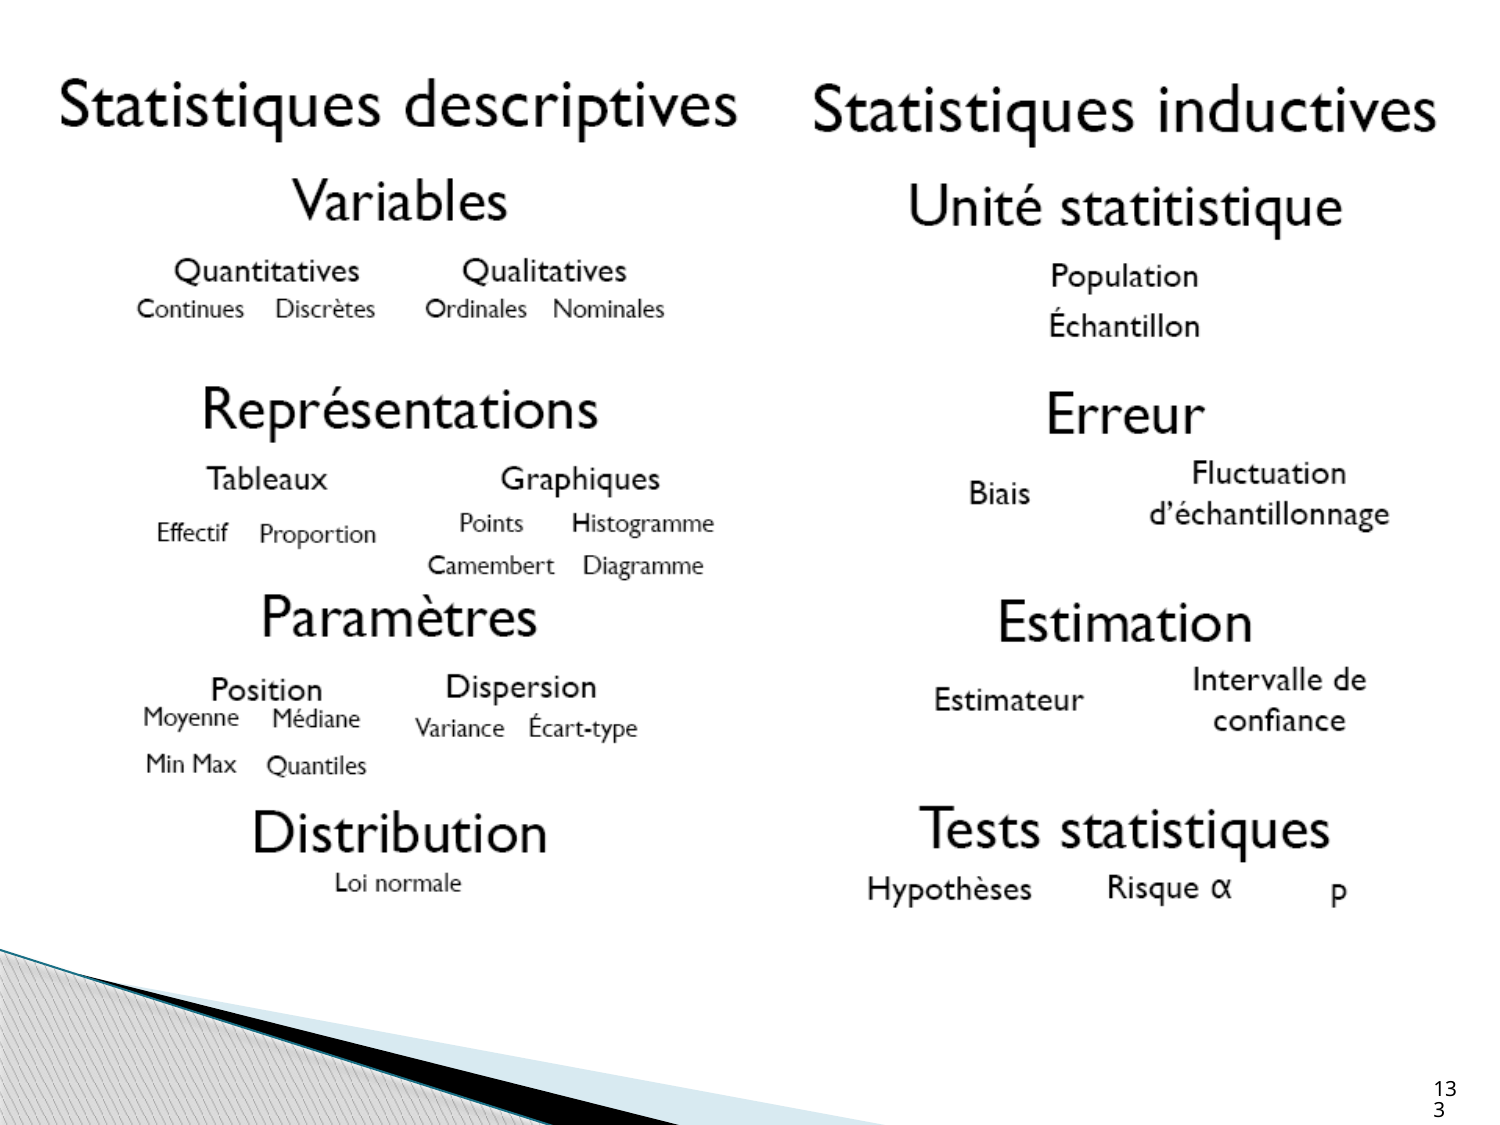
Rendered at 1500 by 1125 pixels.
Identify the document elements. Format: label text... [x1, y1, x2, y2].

picture [29, 30, 758, 921]
slide_number 133 [1418, 1051, 1479, 1112]
picture [773, 54, 1468, 947]
